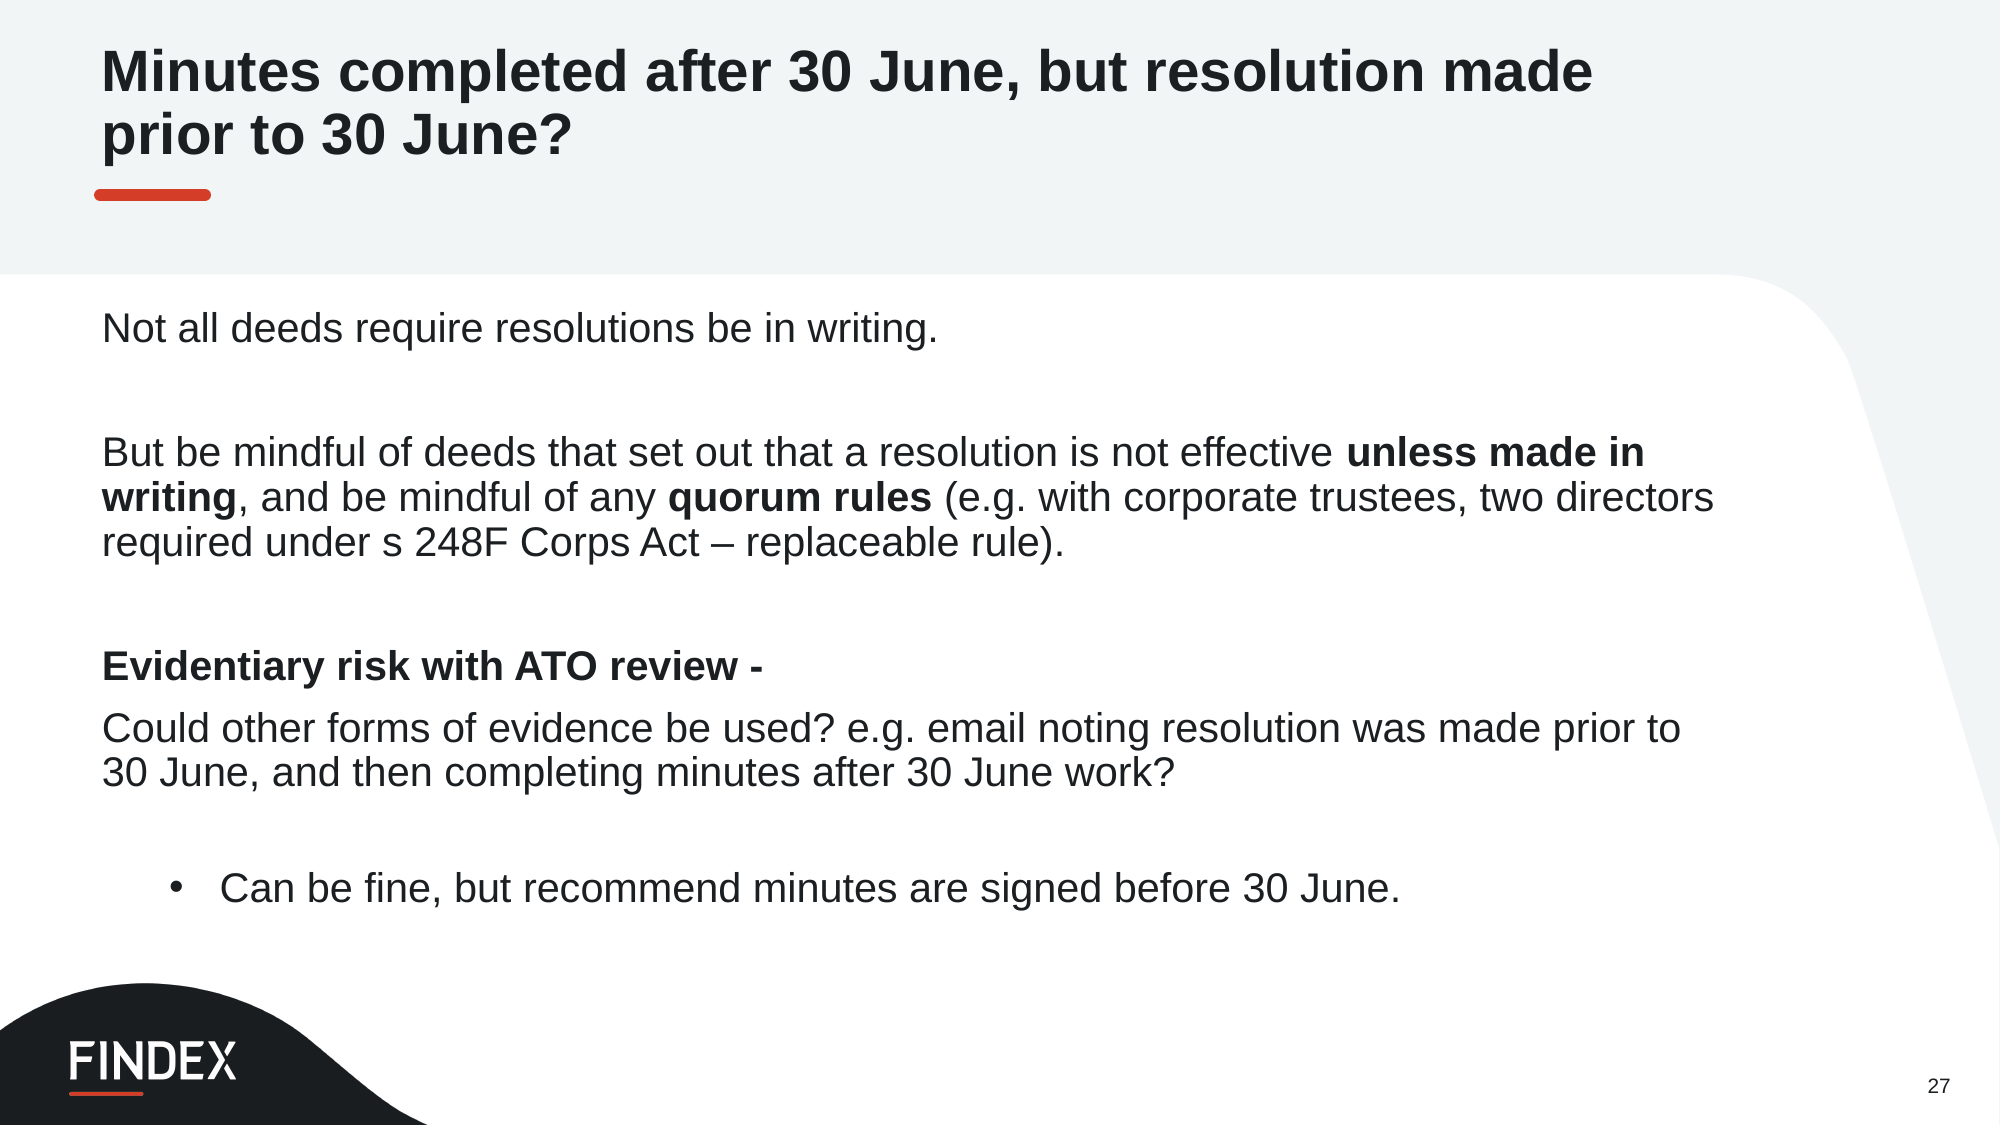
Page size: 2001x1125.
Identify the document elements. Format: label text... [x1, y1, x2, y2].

picture [0, 983, 456, 1125]
list Minutes completed after 30 June, but resolution made prior to 30 June? [87, 33, 1743, 138]
list Not all deeds require resolutions be in writing. But be mindful of deeds that set out that a resolution is not effective unless made in writing, and be mindful of any quorum rules (e.g. with corporate trustees, two directors required under s 248F Corps Act – replaceable rule). Evidentiary risk with ATO review - Could other forms of evidence be used? e.g. email noting resolution was made prior to 30 June, and then completing minutes after 30 June work? Can be fine, but recommend minutes are signed before 30 June. [87, 299, 1743, 920]
